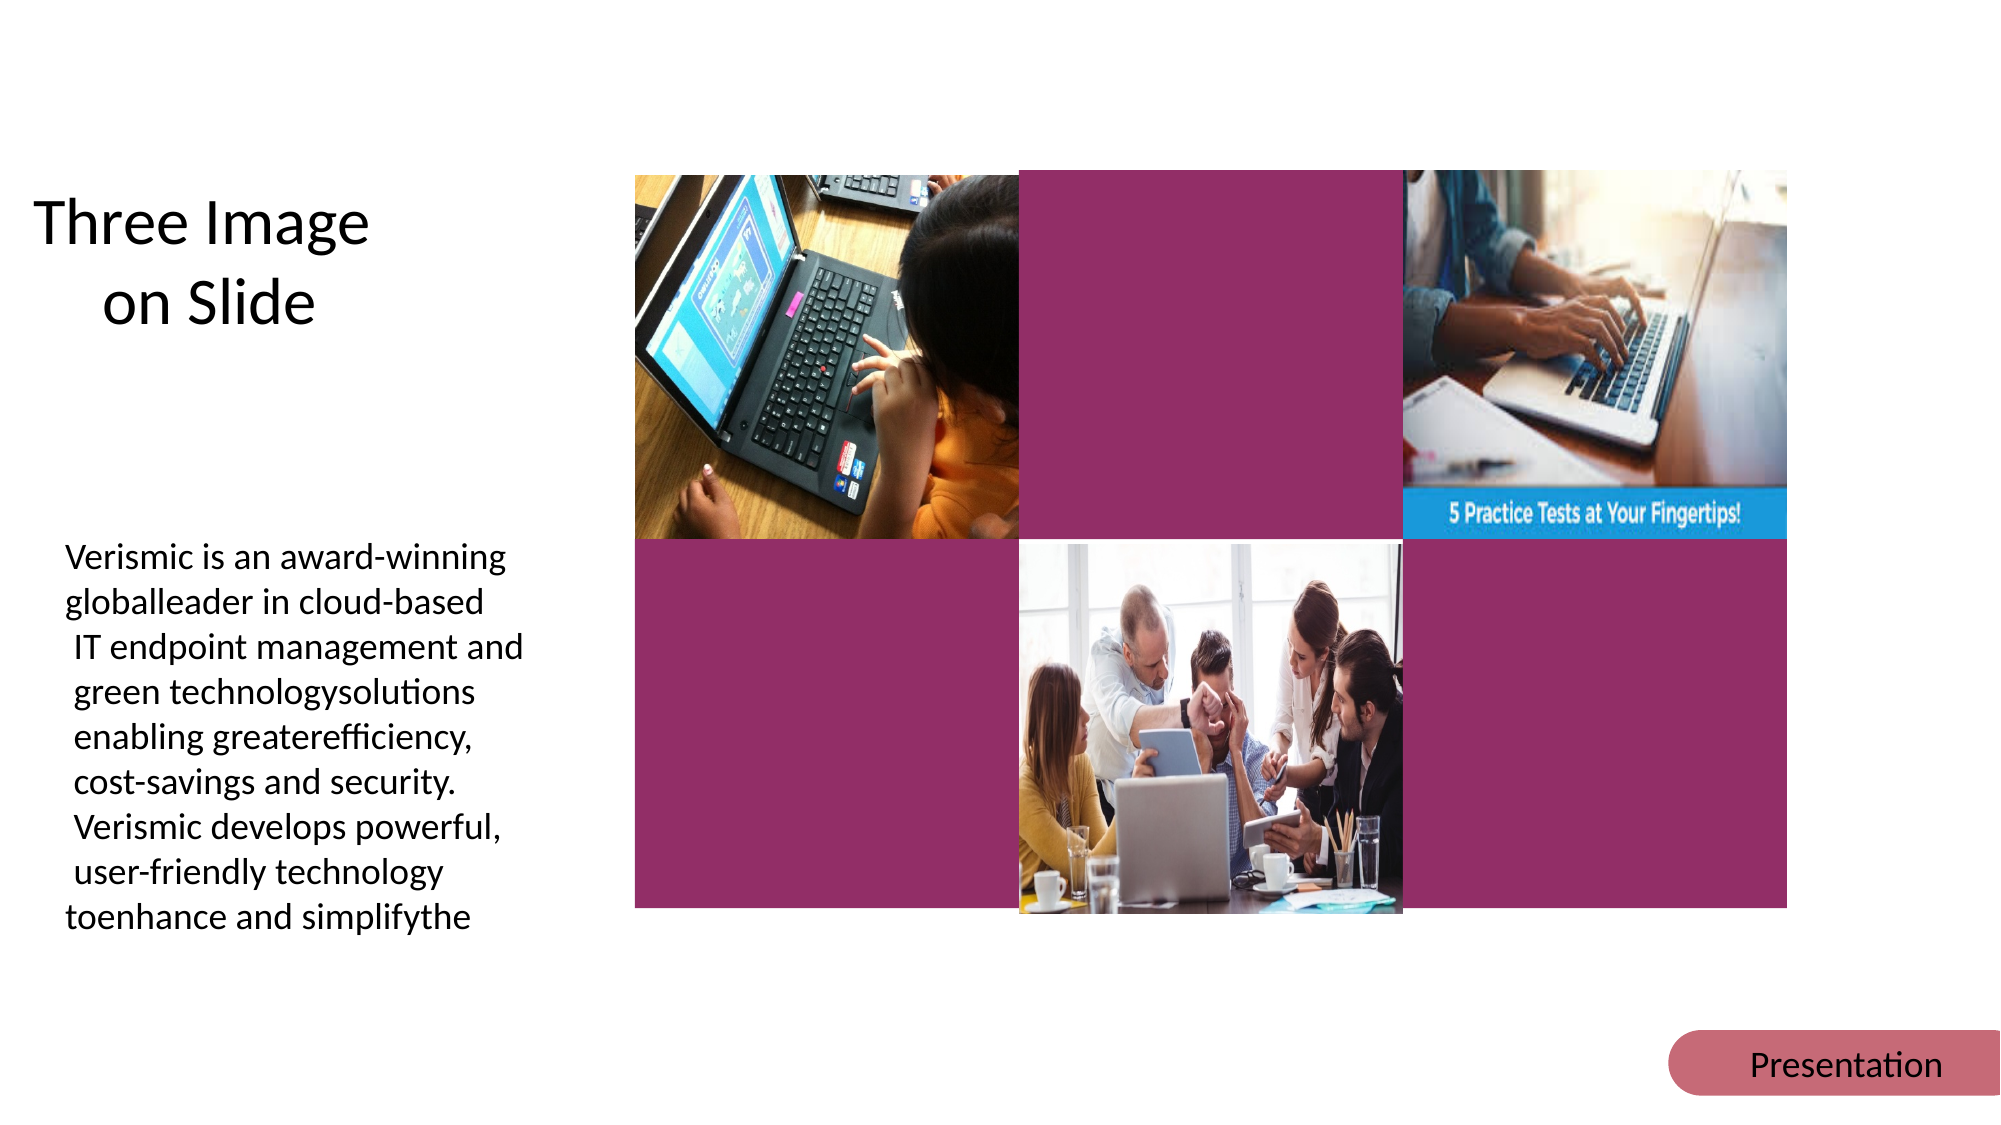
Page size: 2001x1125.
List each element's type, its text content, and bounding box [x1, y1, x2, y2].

text_box Three Image on Slide [18, 170, 386, 345]
text_box Verismic is an award-winning globalleader in cloud-based IT endpoint management and green technologysolutions enabling greaterefficiency, cost-savings and security. Verismic develops powerful, user-friendly technology toenhance and simplifythe [49, 524, 921, 1035]
text_box Presentation [1667, 1029, 2000, 1097]
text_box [634, 170, 1787, 914]
